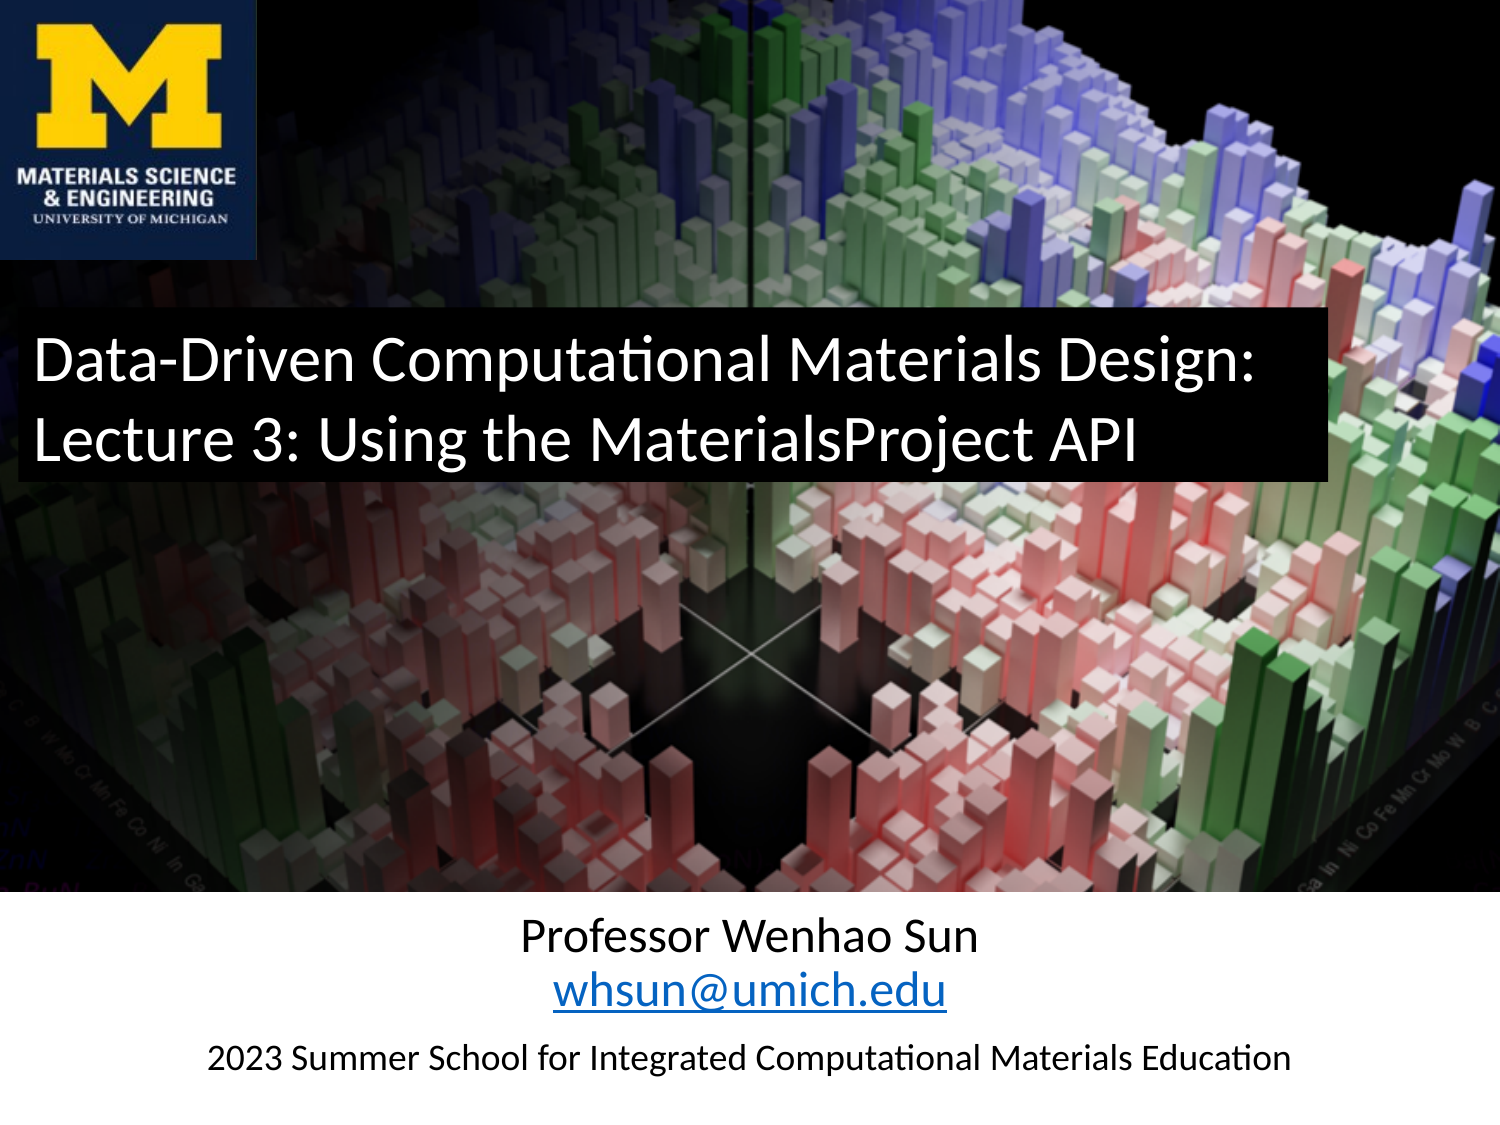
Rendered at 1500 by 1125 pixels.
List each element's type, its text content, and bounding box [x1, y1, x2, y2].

picture [0, 0, 1500, 892]
subtitle Professor Wenhao Sun whsun@umich.edu 2023 Summer School for Integrated Computational Materials Education [0, 901, 1500, 1061]
